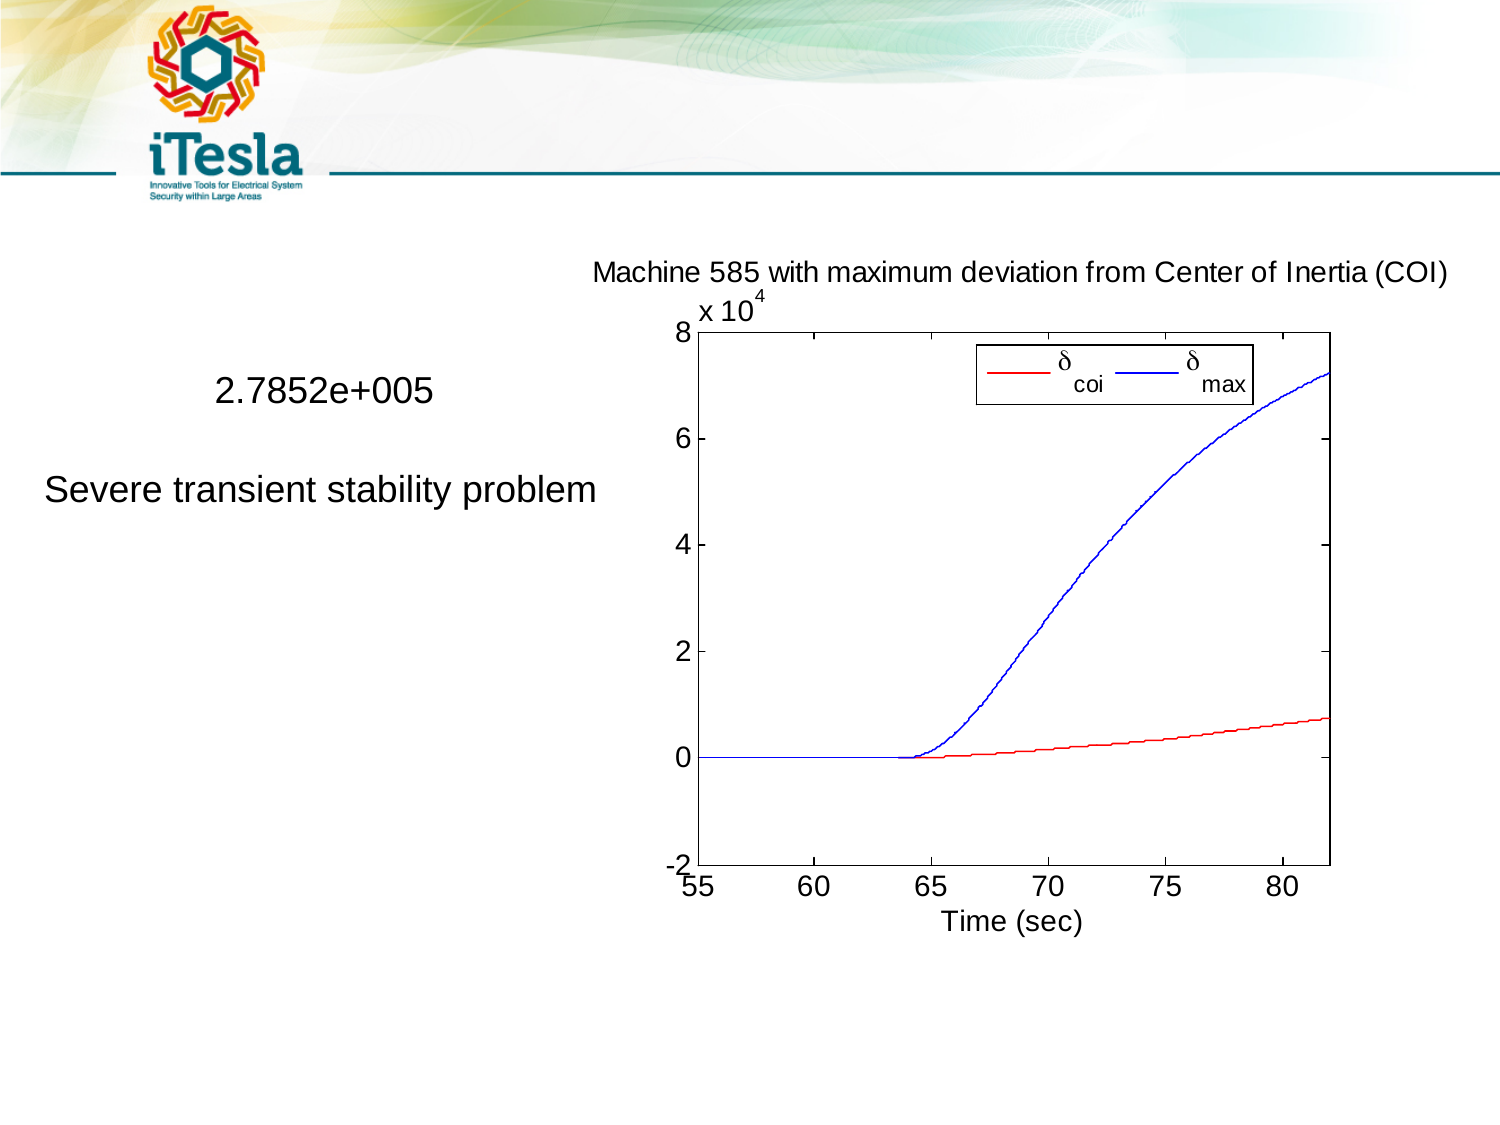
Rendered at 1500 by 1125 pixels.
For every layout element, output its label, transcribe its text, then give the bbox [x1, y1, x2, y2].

picture [0, 0, 1500, 203]
text_box Severe transient stability problem [29, 458, 555, 518]
picture [560, 243, 1460, 954]
